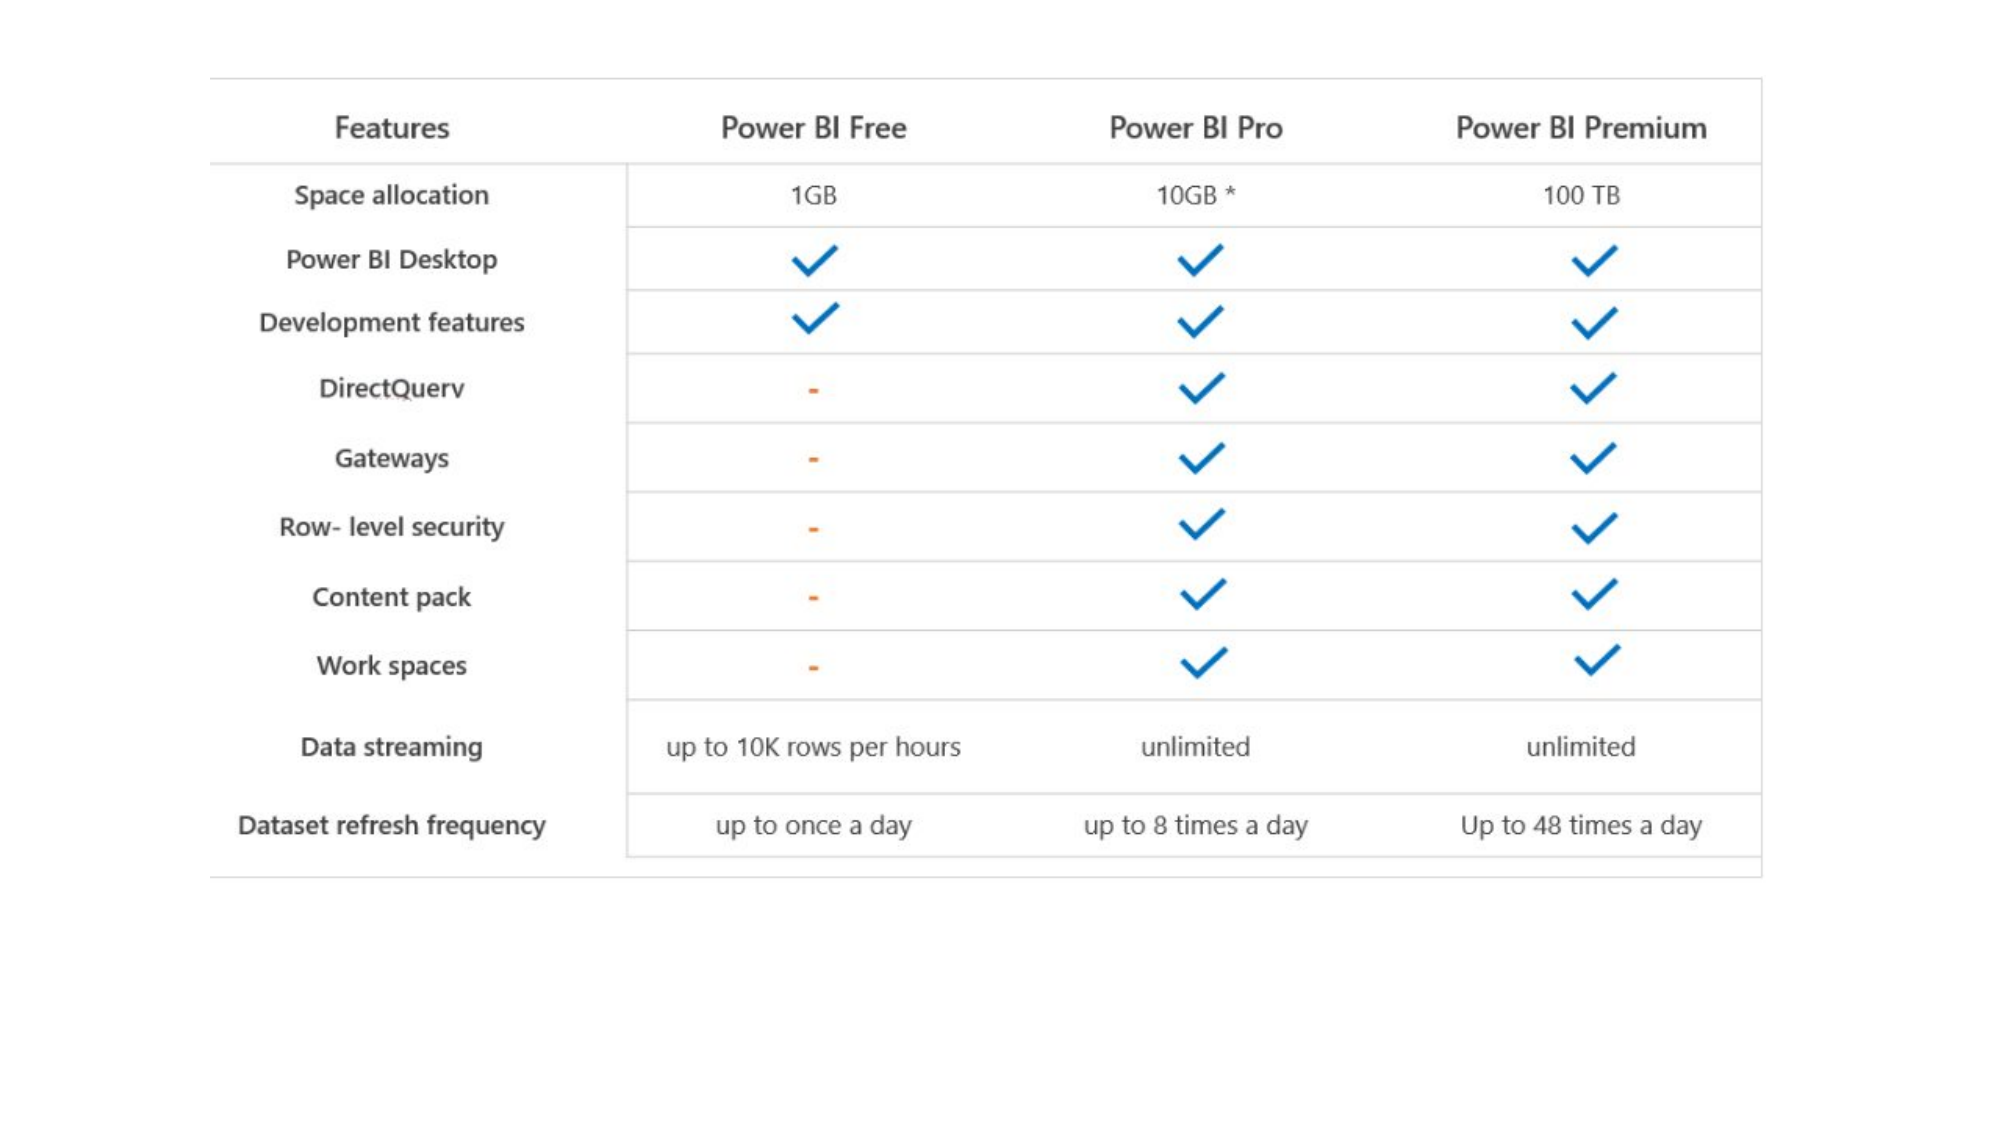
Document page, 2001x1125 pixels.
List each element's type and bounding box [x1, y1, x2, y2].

picture [210, 75, 1766, 883]
